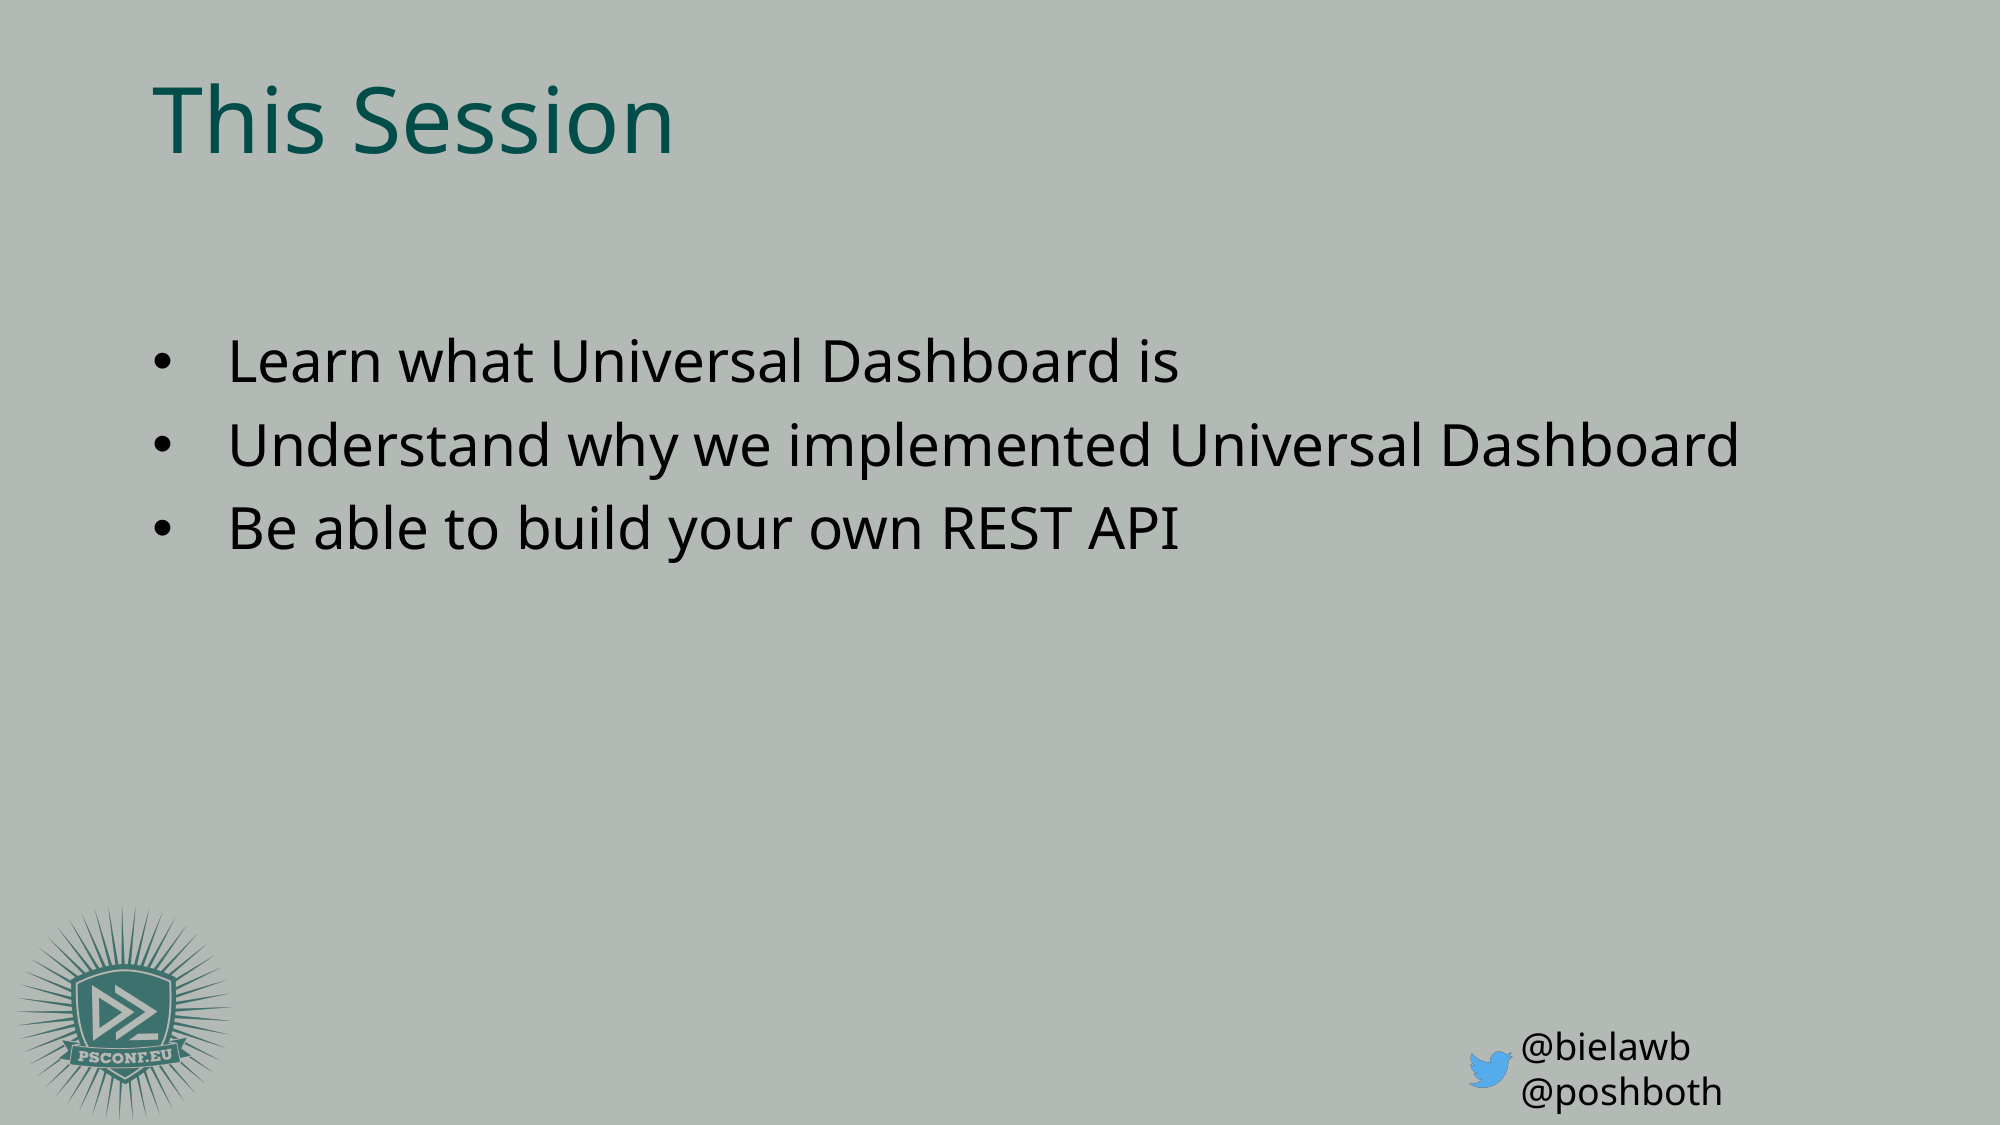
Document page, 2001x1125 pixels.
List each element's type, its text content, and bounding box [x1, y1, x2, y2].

title This Session [137, 59, 1863, 188]
footer @bielawb @poshboth [1505, 1037, 1863, 1098]
list Learn what Universal Dashboard is Understand why we implemented Universal Dashboard Be able to build your own REST API [137, 233, 1863, 1014]
picture [1458, 1037, 1523, 1103]
